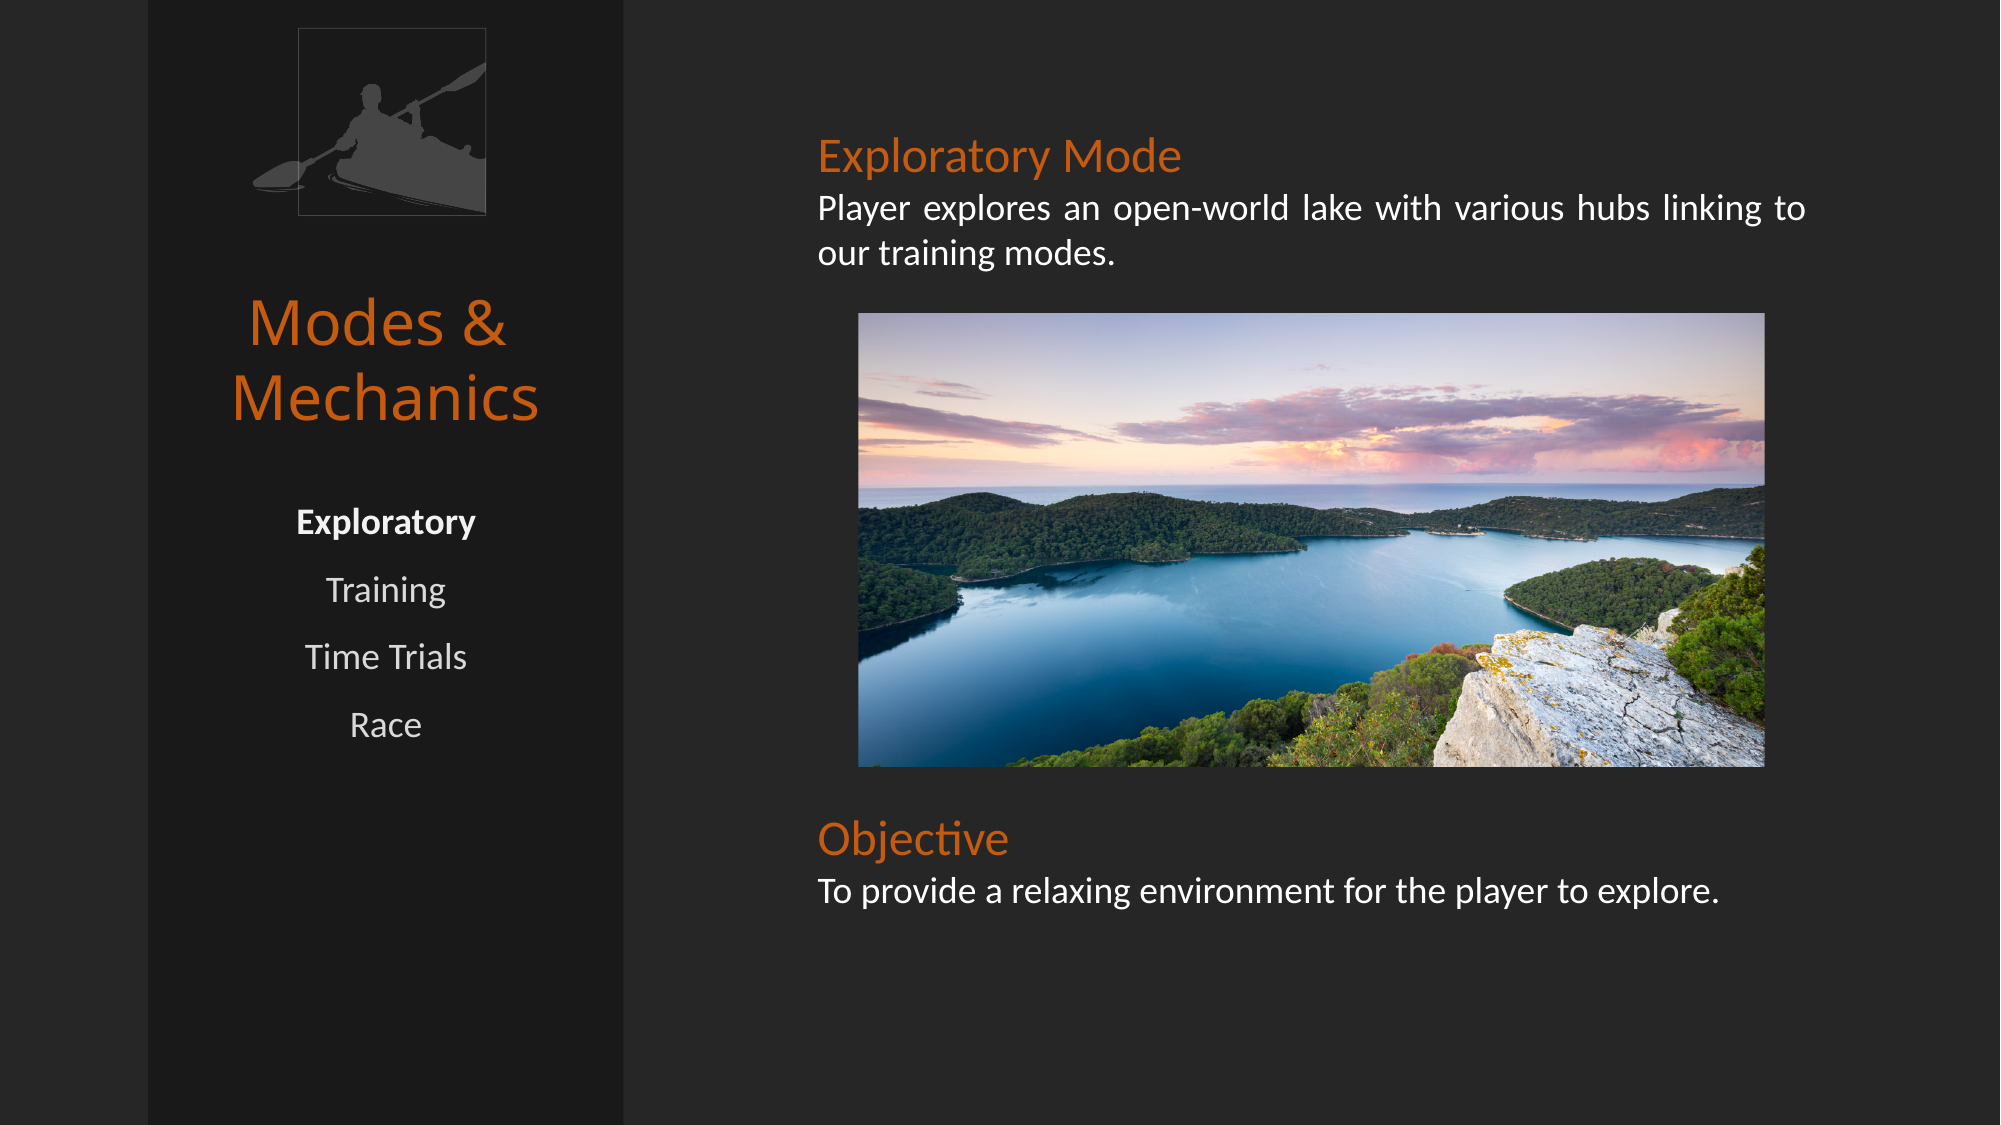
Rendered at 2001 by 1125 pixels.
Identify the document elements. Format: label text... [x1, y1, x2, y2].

picture [858, 313, 1765, 767]
text_box Modes & Mechanics [164, 275, 607, 441]
picture [1106, 696, 1112, 703]
text_box [148, 0, 624, 1125]
text_box Exploratory Training Time Trials Race [230, 467, 542, 752]
text_box Exploratory Mode Player explores an open-world lake with various hubs linking to our training modes. [802, 115, 1823, 281]
picture [230, 0, 542, 275]
text_box Objective To provide a relaxing environment for the player to explore. [802, 798, 1823, 919]
